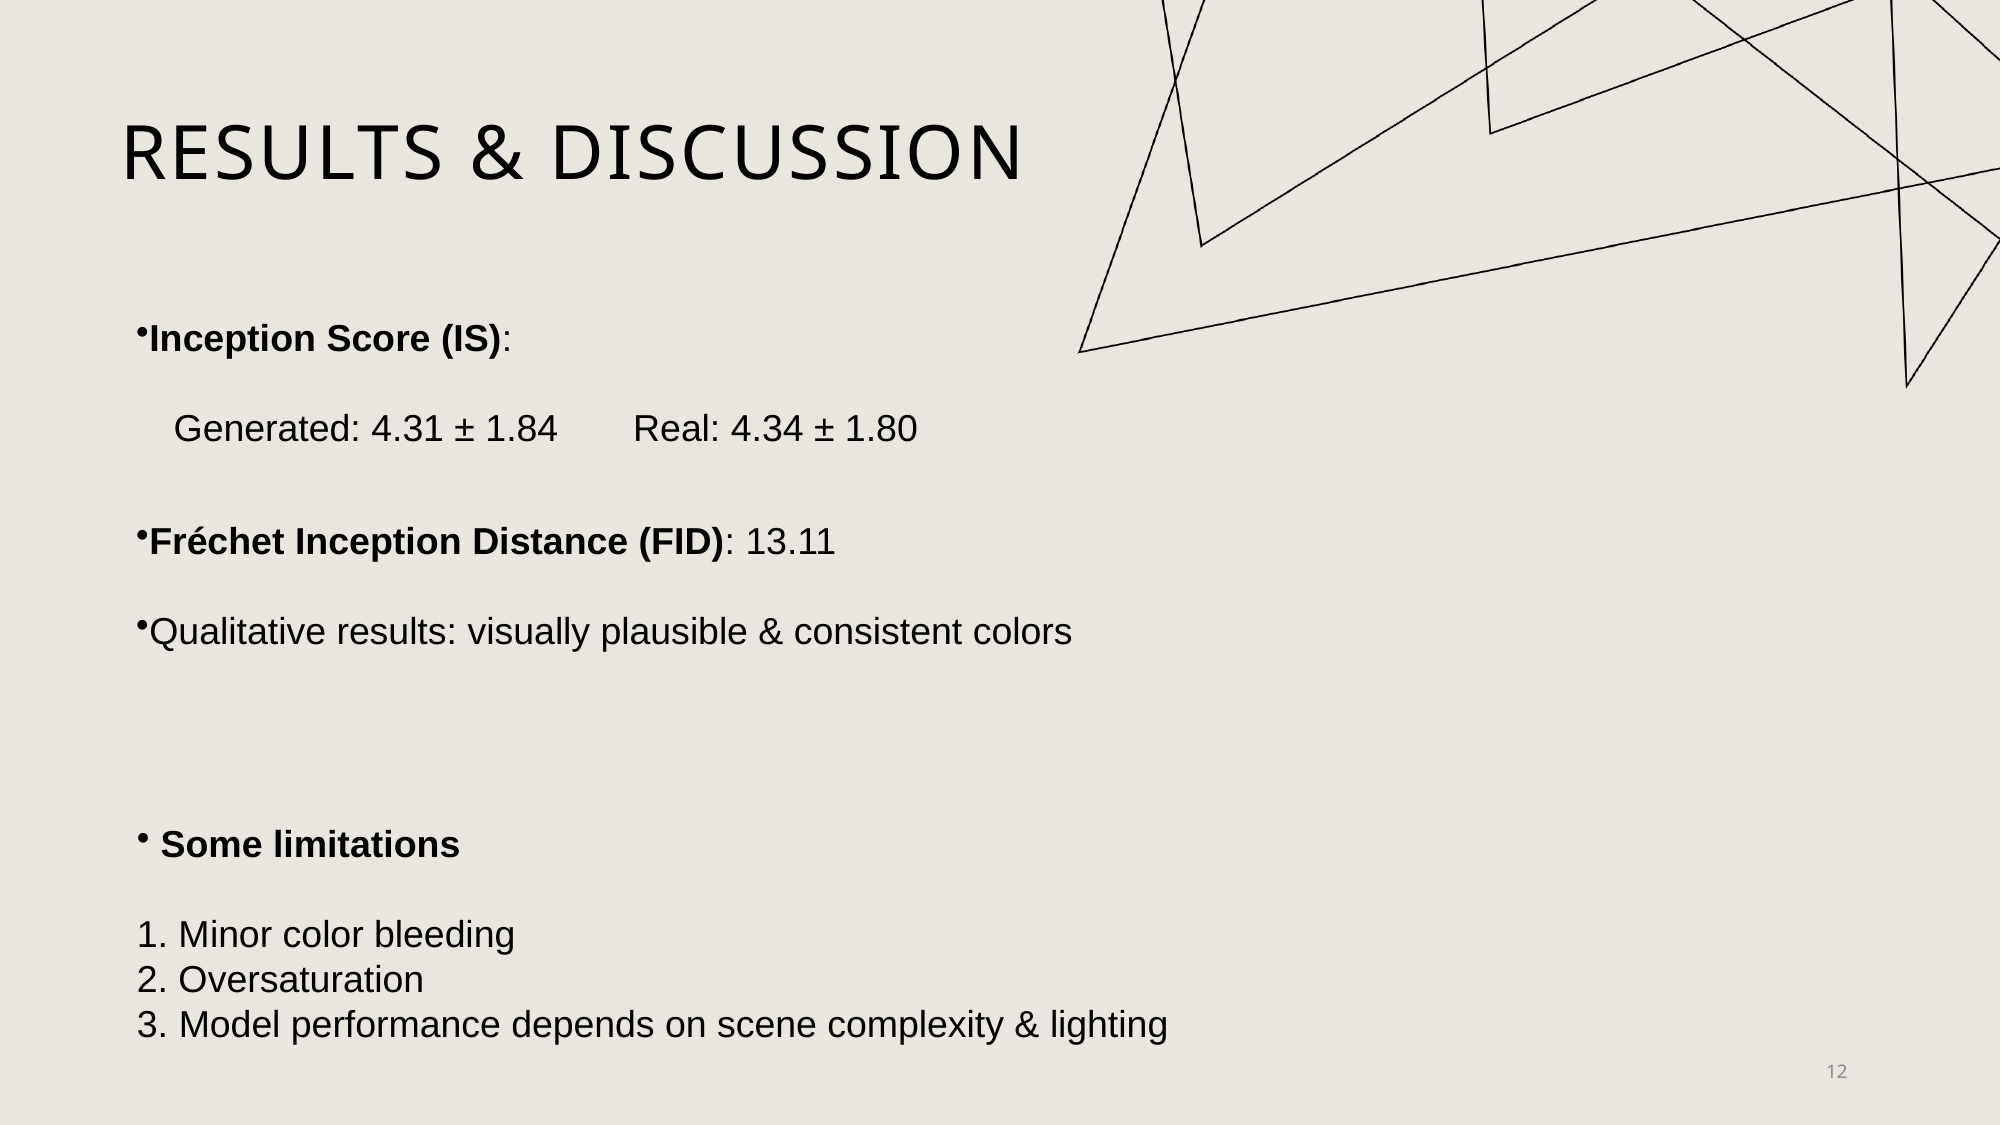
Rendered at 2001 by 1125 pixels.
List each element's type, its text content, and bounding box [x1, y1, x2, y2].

text_box Some limitations 1. Minor color bleeding 2. Oversaturation 3. Model performance depends on scene complexity & lighting [121, 812, 1184, 1053]
picture [1034, 0, 2000, 389]
text_box Inception Score (IS): Generated: 4.31 ± 1.84 Real: 4.34 ± 1.80 Fréchet Inception Distance (FID): 13.11 Qualitative results: visually plausible & consistent colors [121, 261, 1089, 660]
slide_number 12 [1412, 1042, 1863, 1103]
text_box Results & Discussion [105, 97, 1096, 203]
